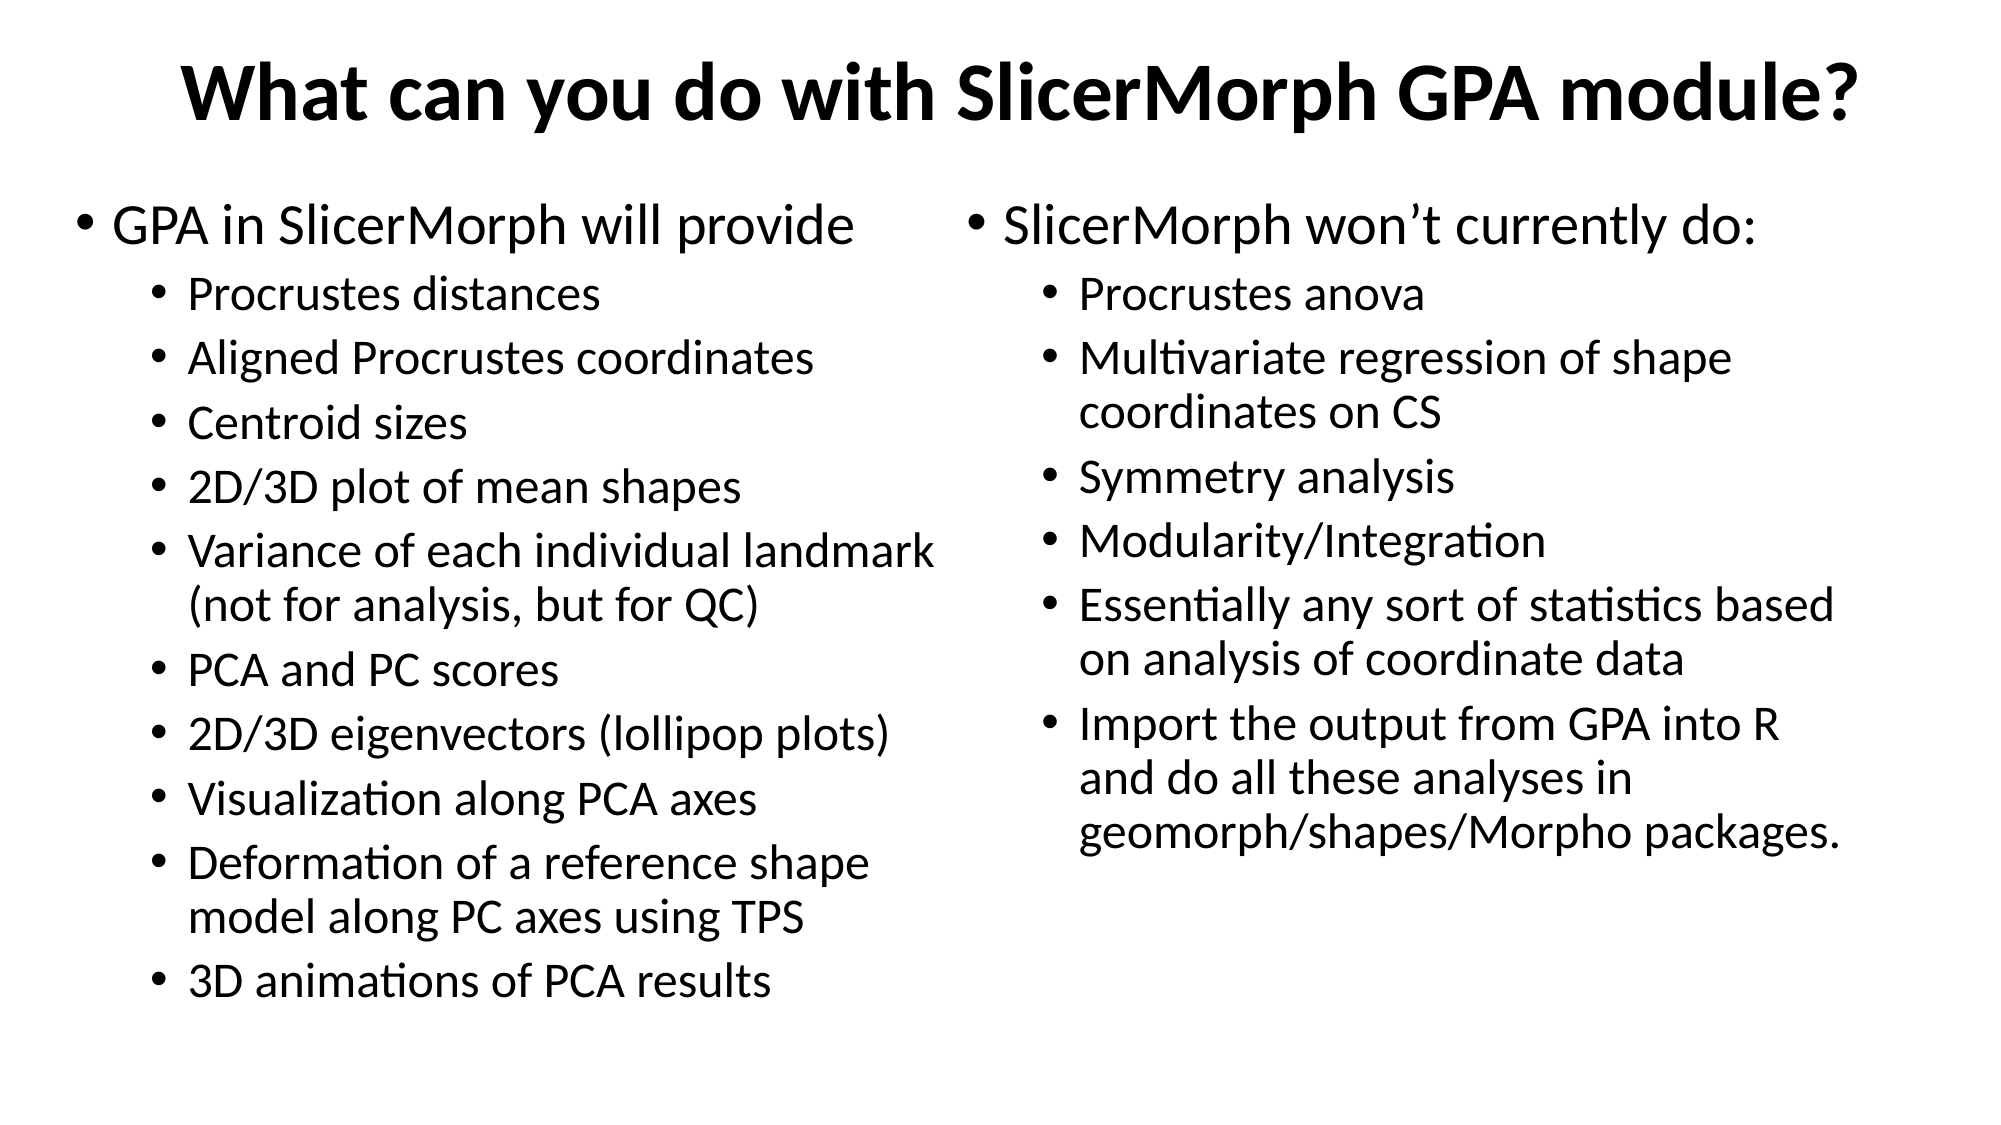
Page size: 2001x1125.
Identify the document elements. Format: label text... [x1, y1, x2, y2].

list SlicerMorph won’t currently do: Procrustes anova Multivariate regression of shape coordinates on CS Symmetry analysis Modularity/Integration Essentially any sort of statistics based on analysis of coordinate data Import the output from GPA into R and do all these analyses in geomorph/shapes/Morpho packages. [951, 186, 1863, 1082]
title What can you do with SlicerMorph GPA module? [158, 0, 1884, 187]
list GPA in SlicerMorph will provide Procrustes distances Aligned Procrustes coordinates Centroid sizes 2D/3D plot of mean shapes Variance of each individual landmark (not for analysis, but for QC) PCA and PC scores 2D/3D eigenvectors (lollipop plots) Visualization along PCA axes Deformation of a reference shape model along PC axes using TPS 3D animations of PCA results [60, 186, 951, 1082]
